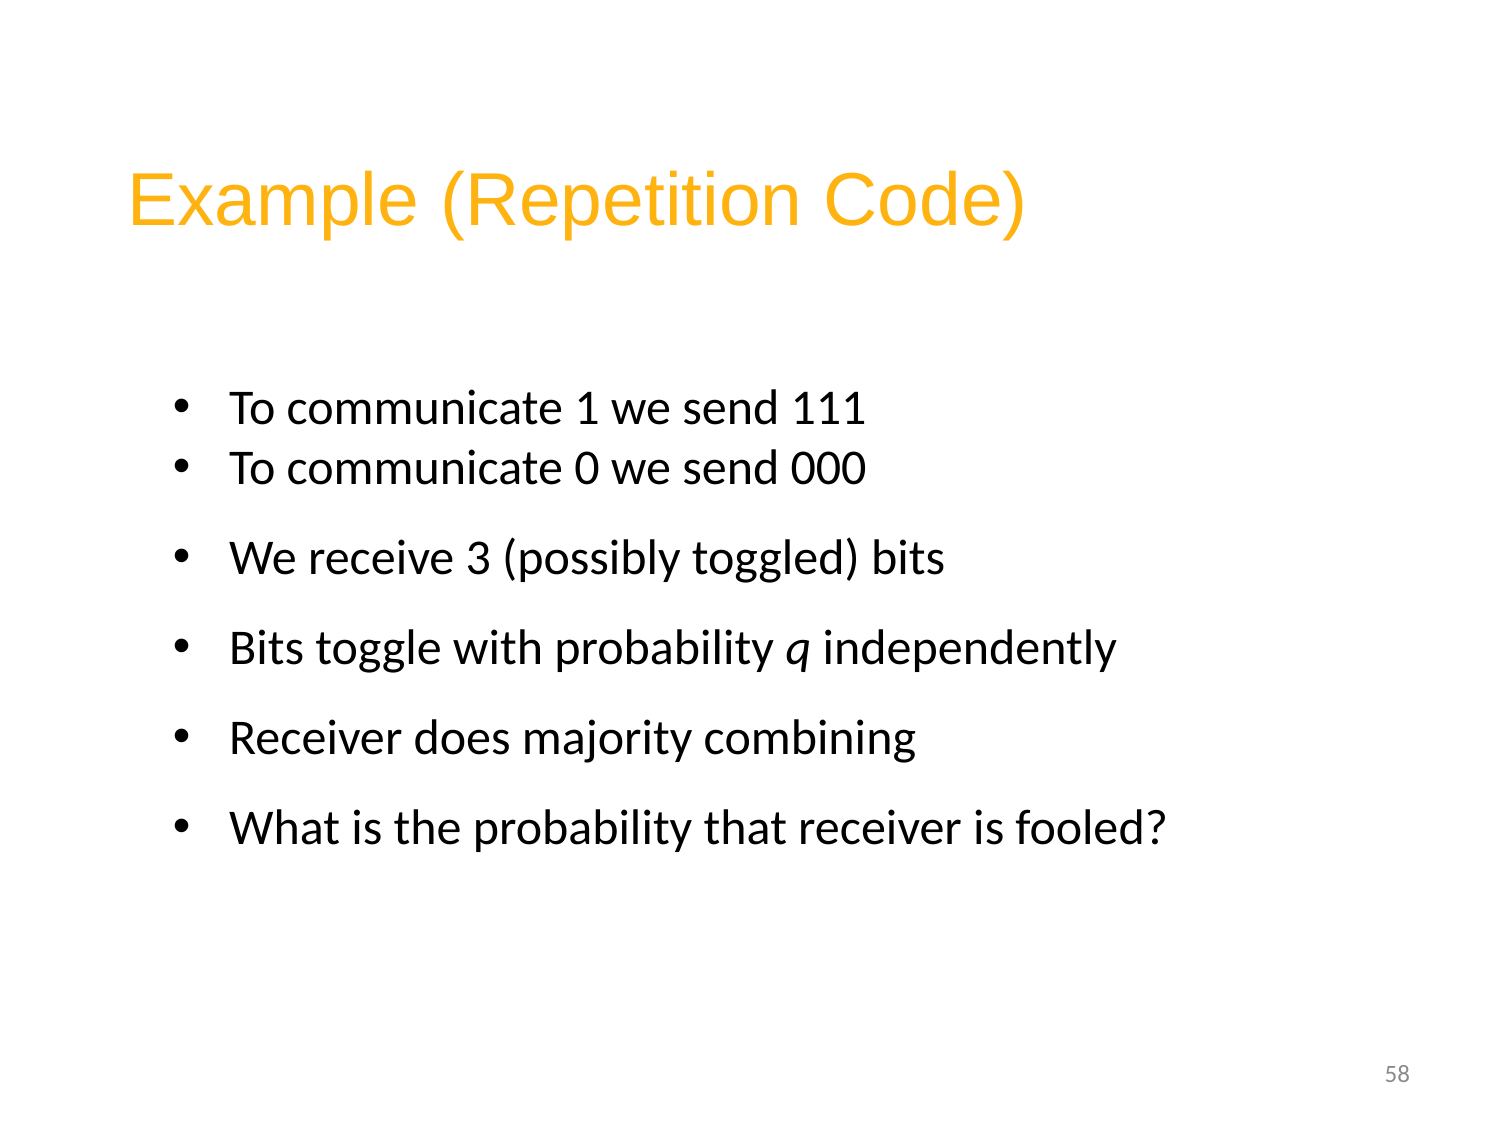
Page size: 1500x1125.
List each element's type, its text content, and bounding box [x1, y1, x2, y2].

slide_number 58 [1074, 1042, 1425, 1103]
title Example (Repetition Code) [112, 12, 1388, 379]
text_box To communicate 1 we send 111 To communicate 0 we send 000 We receive 3 (possibly toggled) bits Bits toggle with probability q independently Receiver does majority combining What is the probability that receiver is fooled? [158, 337, 1184, 863]
